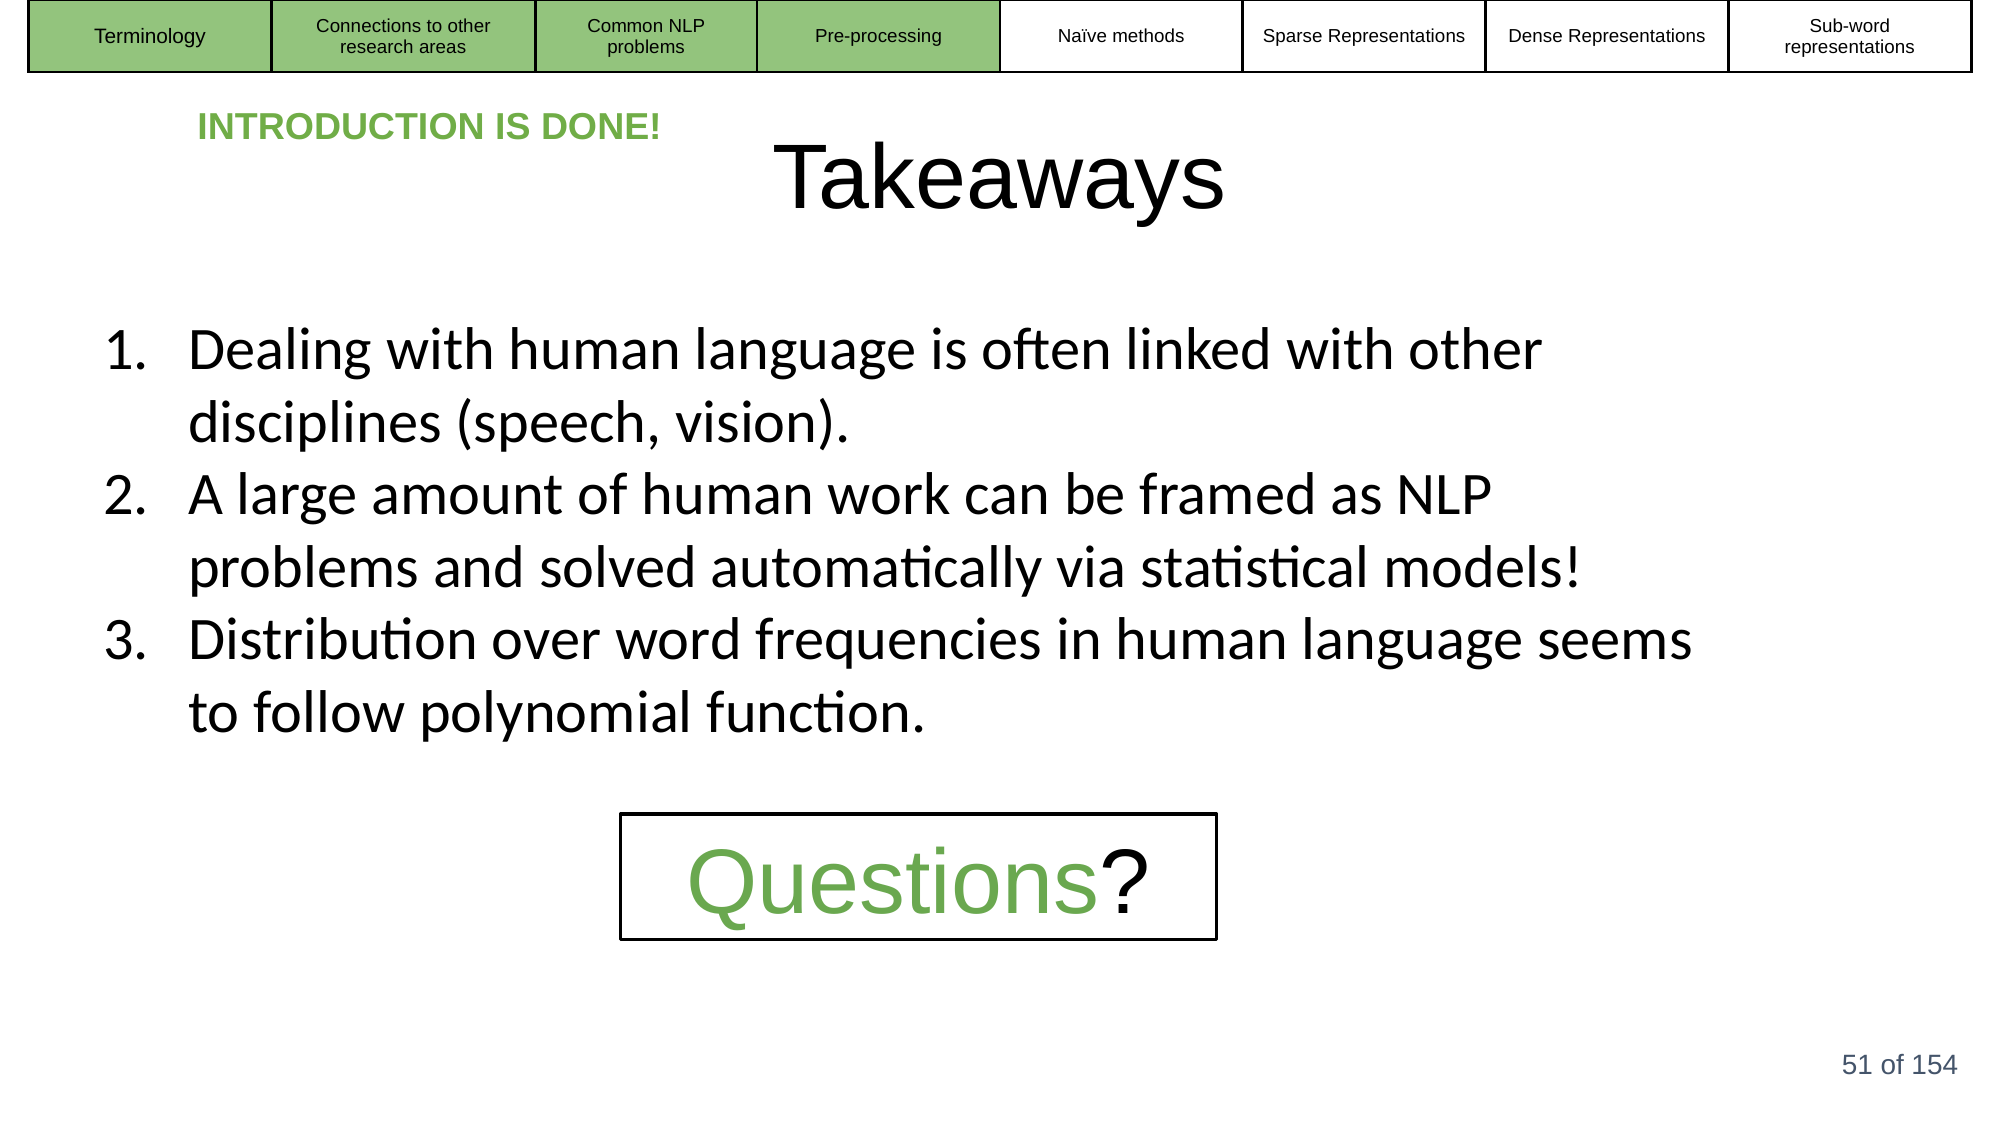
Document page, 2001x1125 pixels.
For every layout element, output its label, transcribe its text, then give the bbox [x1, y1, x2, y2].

table_header Pre-processing [758, 1, 999, 71]
text_box INTRODUCTION IS DONE! [182, 87, 1349, 163]
table_header Sparse Representations [1244, 1, 1484, 71]
text_box Dealing with human language is often linked with other disciplines (speech, vision). A large amount of human work can be framed as NLP problems and solved automatically via statistical models! Distribution over word frequencies in human language seems to follow polynomial function. [68, 289, 1751, 814]
title Takeaways [68, 97, 1932, 223]
slide_number ‹#› of 154 [1708, 1019, 1974, 1106]
table_header Terminology [30, 1, 270, 71]
table_header Sub-word representations [1730, 1, 1970, 71]
title Questions? [620, 814, 1217, 940]
table_header Naïve methods [1001, 1, 1241, 71]
table_header Connections to other research areas [273, 1, 534, 71]
table_header Dense Representations [1487, 1, 1727, 71]
table_header Common NLP problems [537, 1, 756, 71]
